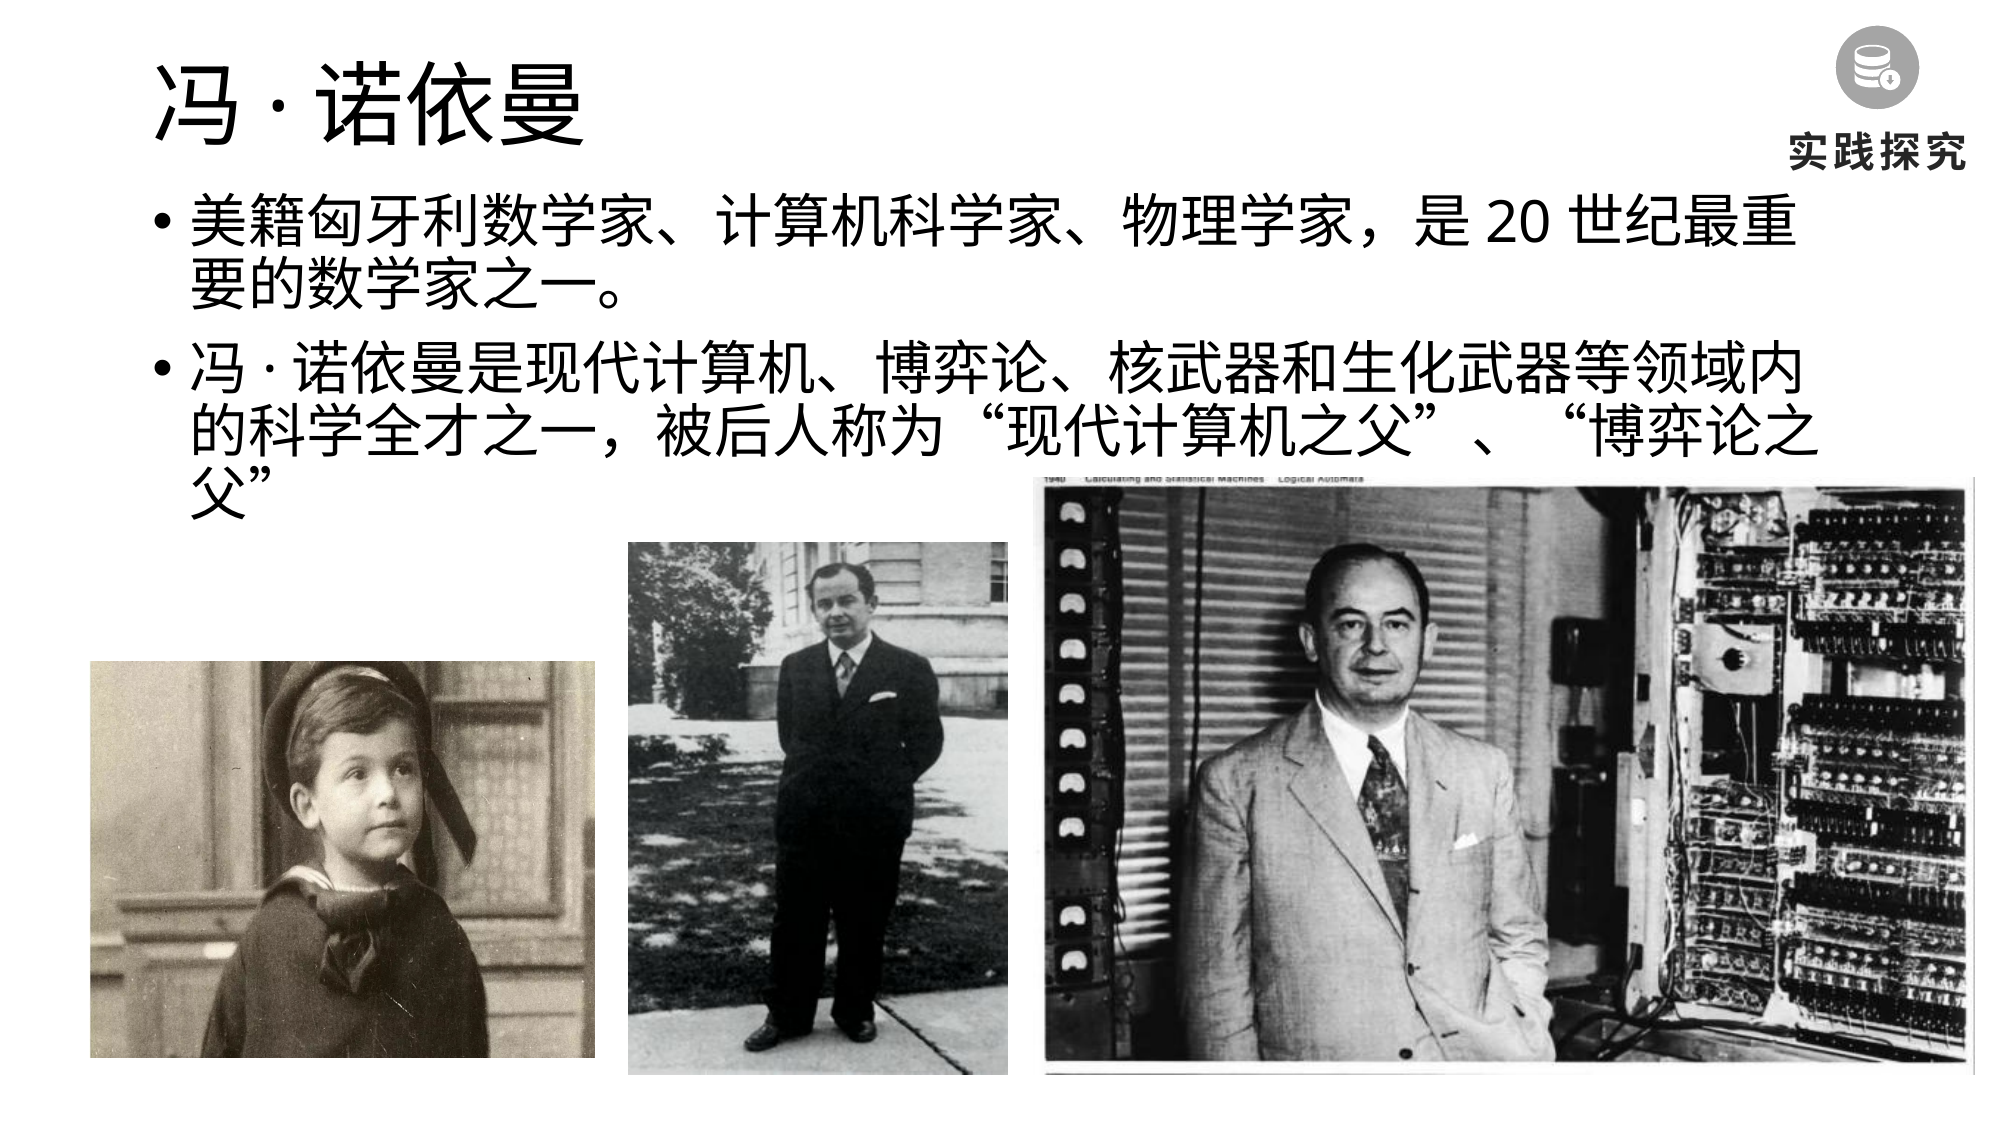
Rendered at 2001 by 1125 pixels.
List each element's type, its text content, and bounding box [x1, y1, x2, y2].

text_box 实践探究 [1656, 108, 2000, 177]
picture [89, 661, 595, 1058]
text_box [1832, 22, 1923, 108]
list 美籍匈牙利数学家、计算机科学家、物理学家，是20世纪最重要的数学家之一。 冯·诺依曼是现代计算机、博弈论、核武器和生化武器等领域内的科学全才之一，被后人称为“现代计算机之父”、“博弈论之父” [137, 185, 1863, 929]
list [628, 542, 1008, 1075]
text_box [1853, 43, 1902, 92]
title 冯·诺依曼 [137, 0, 1863, 185]
picture [1033, 477, 1975, 1075]
